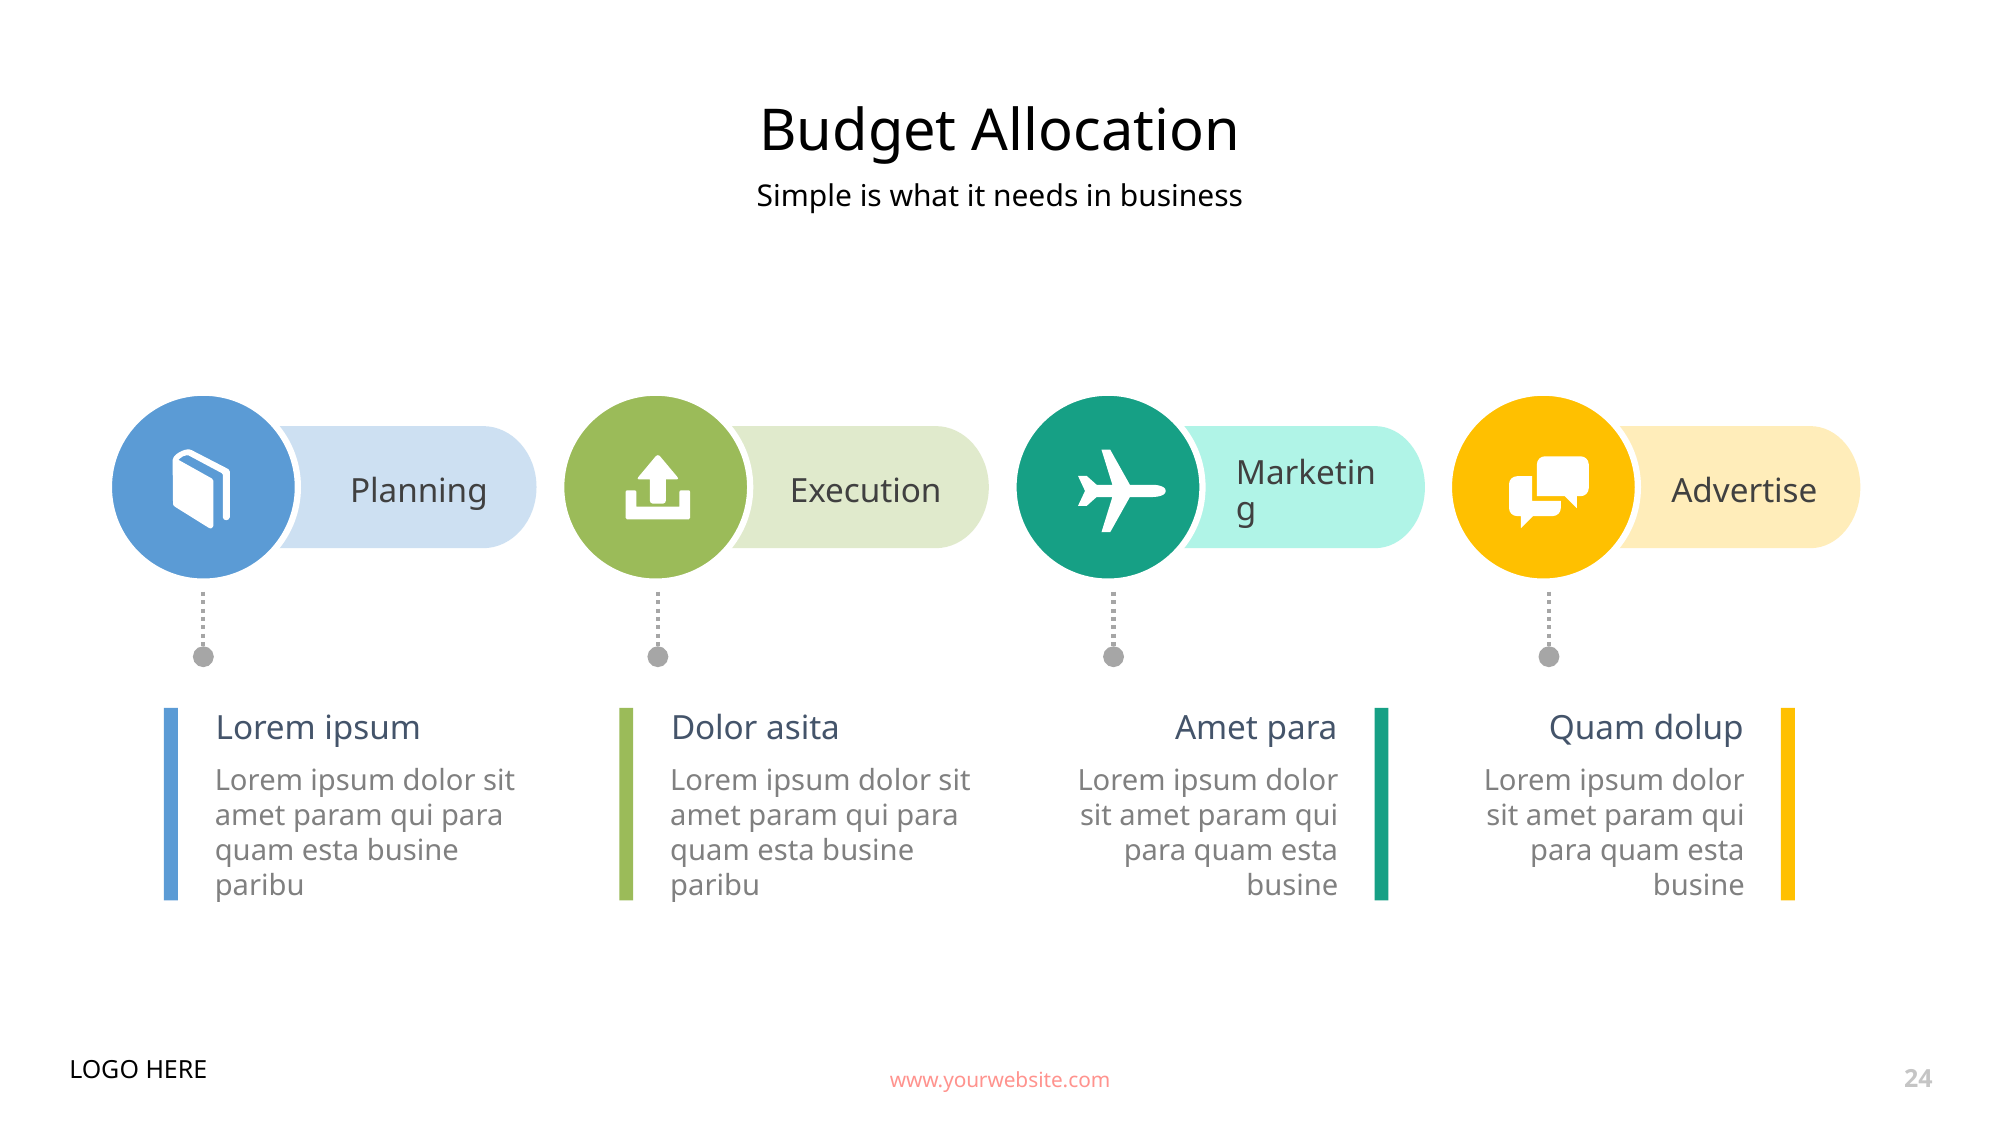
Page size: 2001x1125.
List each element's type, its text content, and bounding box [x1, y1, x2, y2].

text_box Lorem ipsum dolor sit amet param qui para quam esta busine paribu [199, 753, 534, 909]
text_box Amet para [1122, 698, 1353, 753]
text_box [618, 707, 634, 901]
footer www.yourwebsite.com [680, 1049, 1338, 1110]
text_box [561, 392, 989, 582]
title Budget Allocation [137, 93, 1863, 171]
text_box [1013, 392, 1425, 582]
text_box Quam dolup [1528, 698, 1759, 753]
text_box [163, 707, 179, 901]
text_box LOGO HERE [54, 1049, 680, 1114]
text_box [1448, 392, 1861, 582]
text_box [1373, 707, 1389, 901]
text_box [1780, 707, 1796, 901]
subtitle Simple is what it needs in business [137, 173, 1863, 221]
slide_number 24 [1475, 1049, 1948, 1110]
text_box Lorem ipsum dolor sit amet param qui para quam esta busine [1448, 753, 1760, 909]
text_box Dolor asita [656, 698, 903, 753]
text_box Lorem ipsum dolor sit amet param qui para quam esta busine paribu [655, 753, 989, 909]
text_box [108, 392, 537, 582]
text_box Lorem ipsum [200, 698, 448, 753]
text_box Lorem ipsum dolor sit amet param qui para quam esta busine [1042, 753, 1354, 909]
